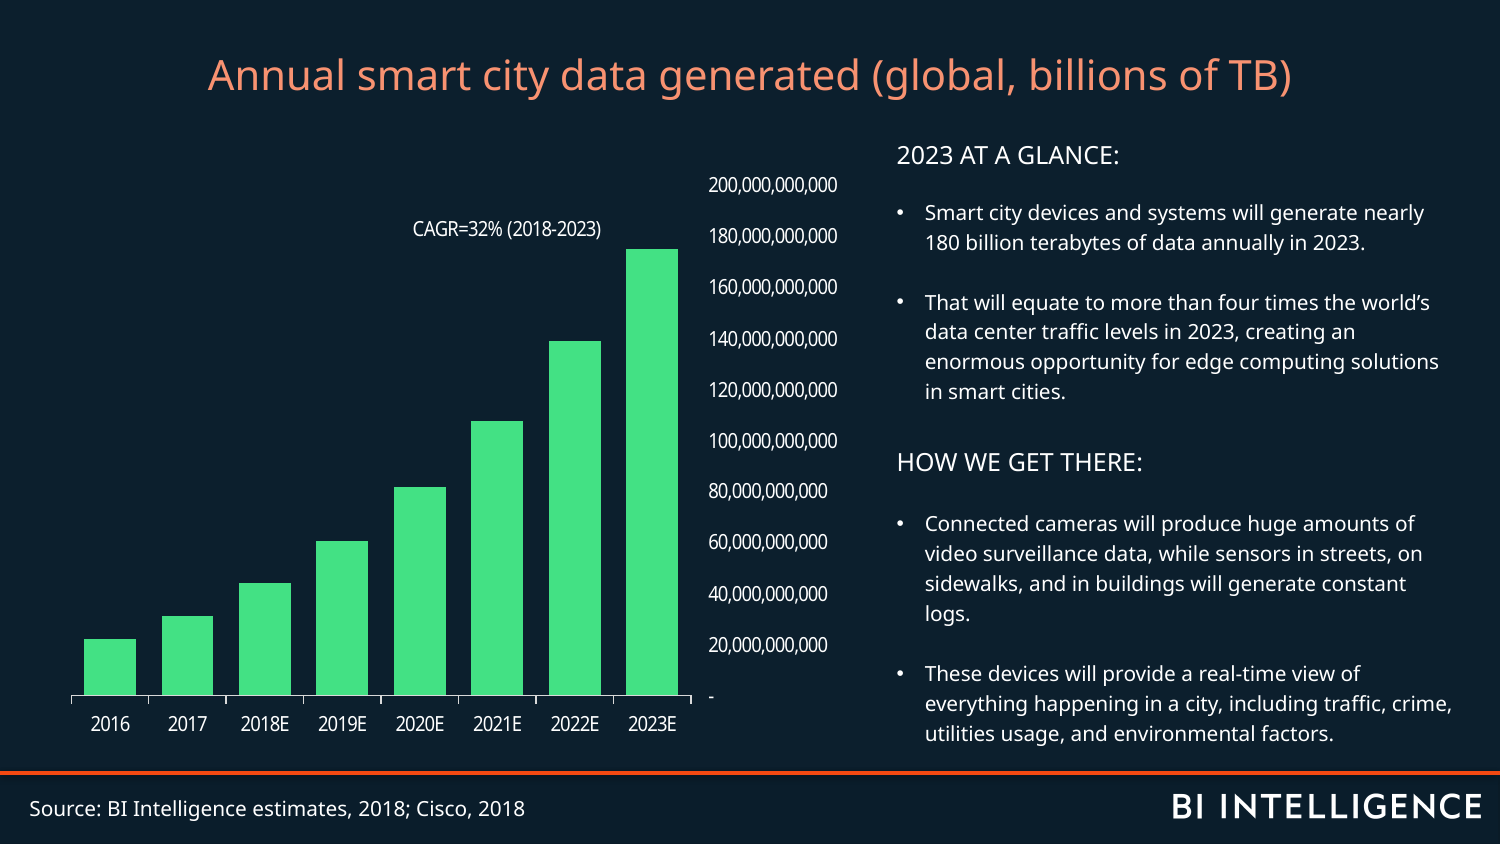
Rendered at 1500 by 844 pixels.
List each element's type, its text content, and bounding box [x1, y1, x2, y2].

list 2023 AT A GLANCE: Smart city devices and systems will generate nearly 180 billion terabytes of data annually in 2023. That will equate to more than four times the world’s data center traffic levels in 2023, creating an enormous opportunity for edge computing solutions in smart cities. How We get there: Connected cameras will produce huge amounts of video surveillance data, while sensors in streets, on sidewalks, and in buildings will generate constant logs. These devices will provide a real-time view of everything happening in a city, including traffic, crime, utilities usage, and environmental factors. [881, 140, 1470, 739]
list Annual smart city data generated (global, billions of TB) [30, 34, 1470, 107]
list Source: BI Intelligence estimates, 2018; Cisco, 2018 [14, 785, 850, 829]
chart [70, 157, 851, 756]
picture [1169, 787, 1484, 825]
